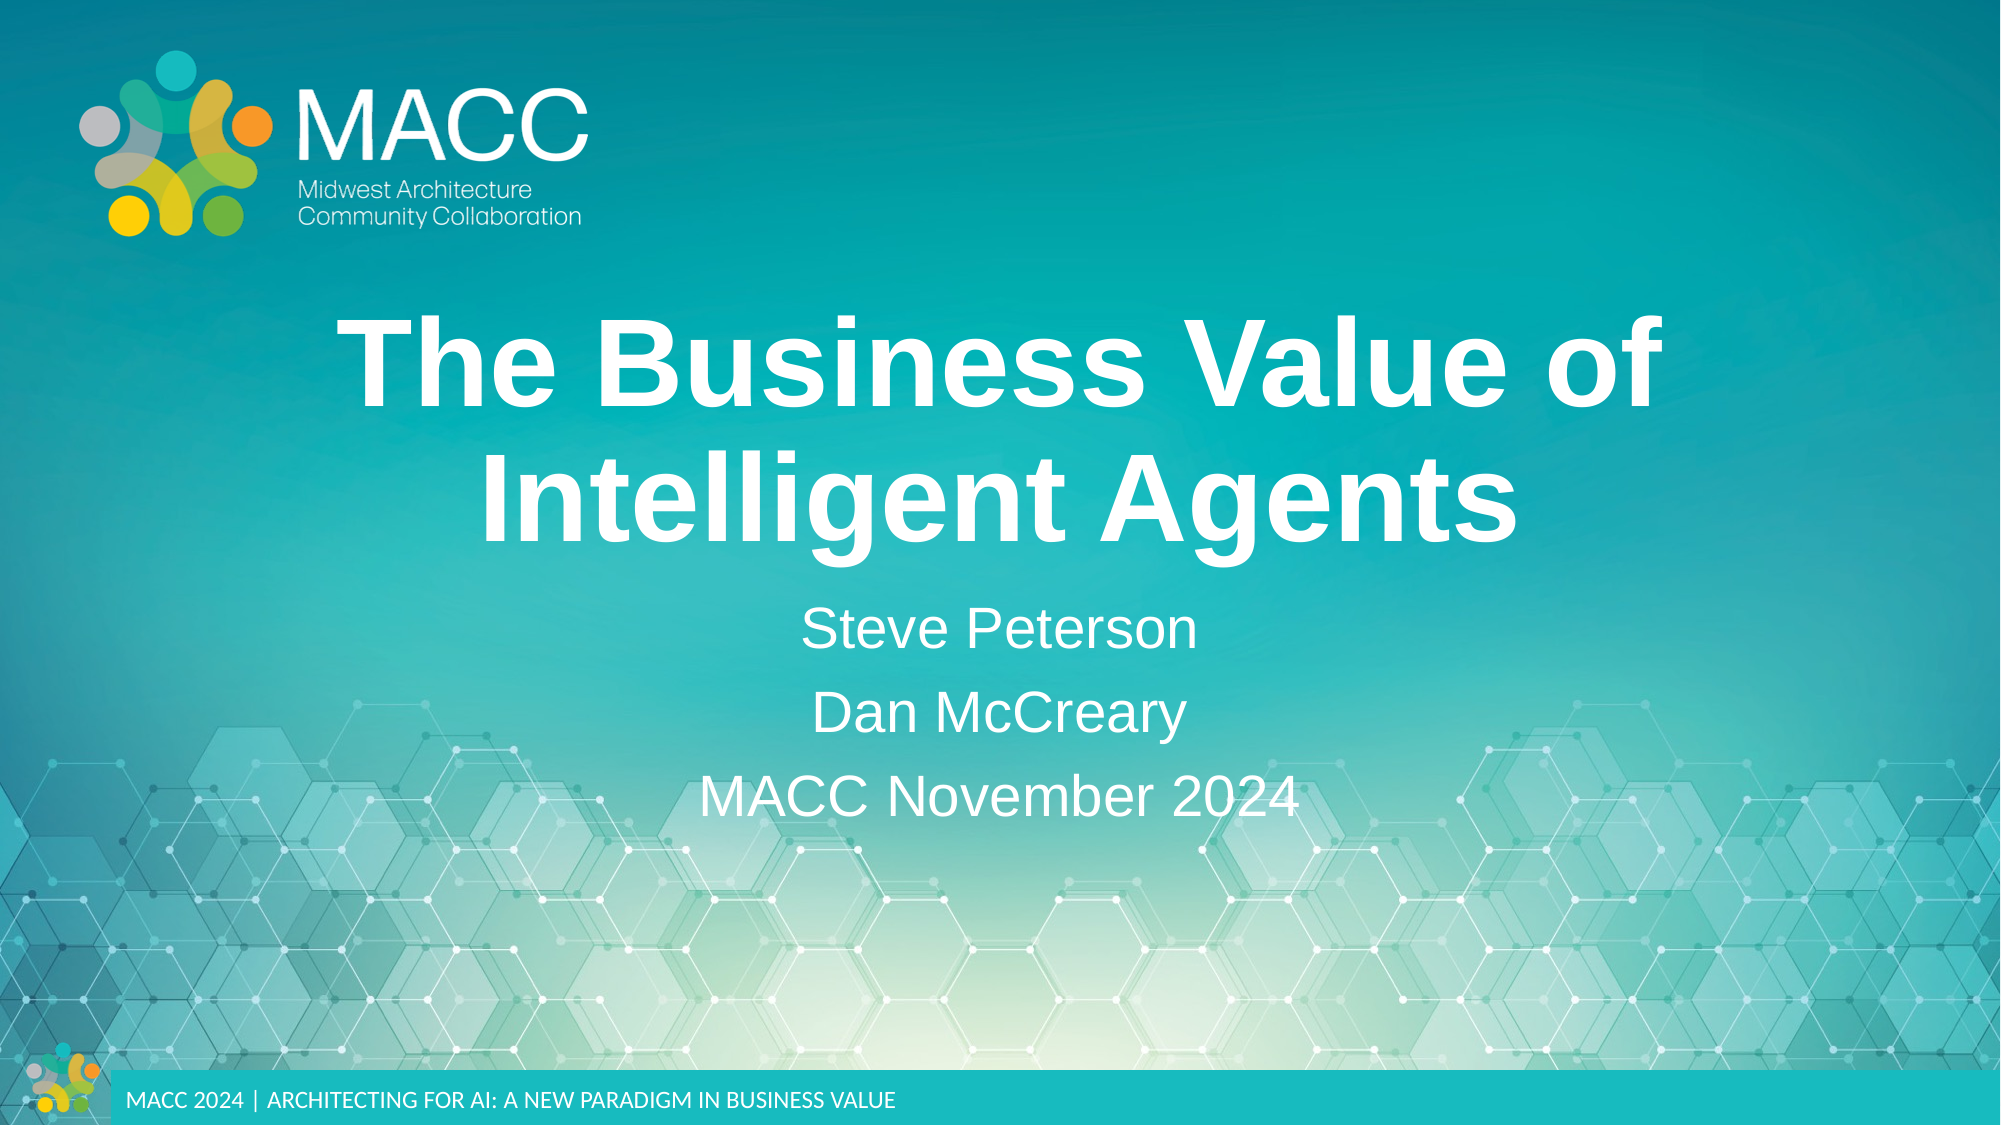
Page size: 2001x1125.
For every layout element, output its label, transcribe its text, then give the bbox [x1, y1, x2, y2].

title The Business Value of Intelligent Agents [249, 184, 1750, 576]
picture [0, 0, 2001, 1125]
subtitle Steve Peterson Dan McCreary MACC November 2024 [249, 590, 1750, 863]
